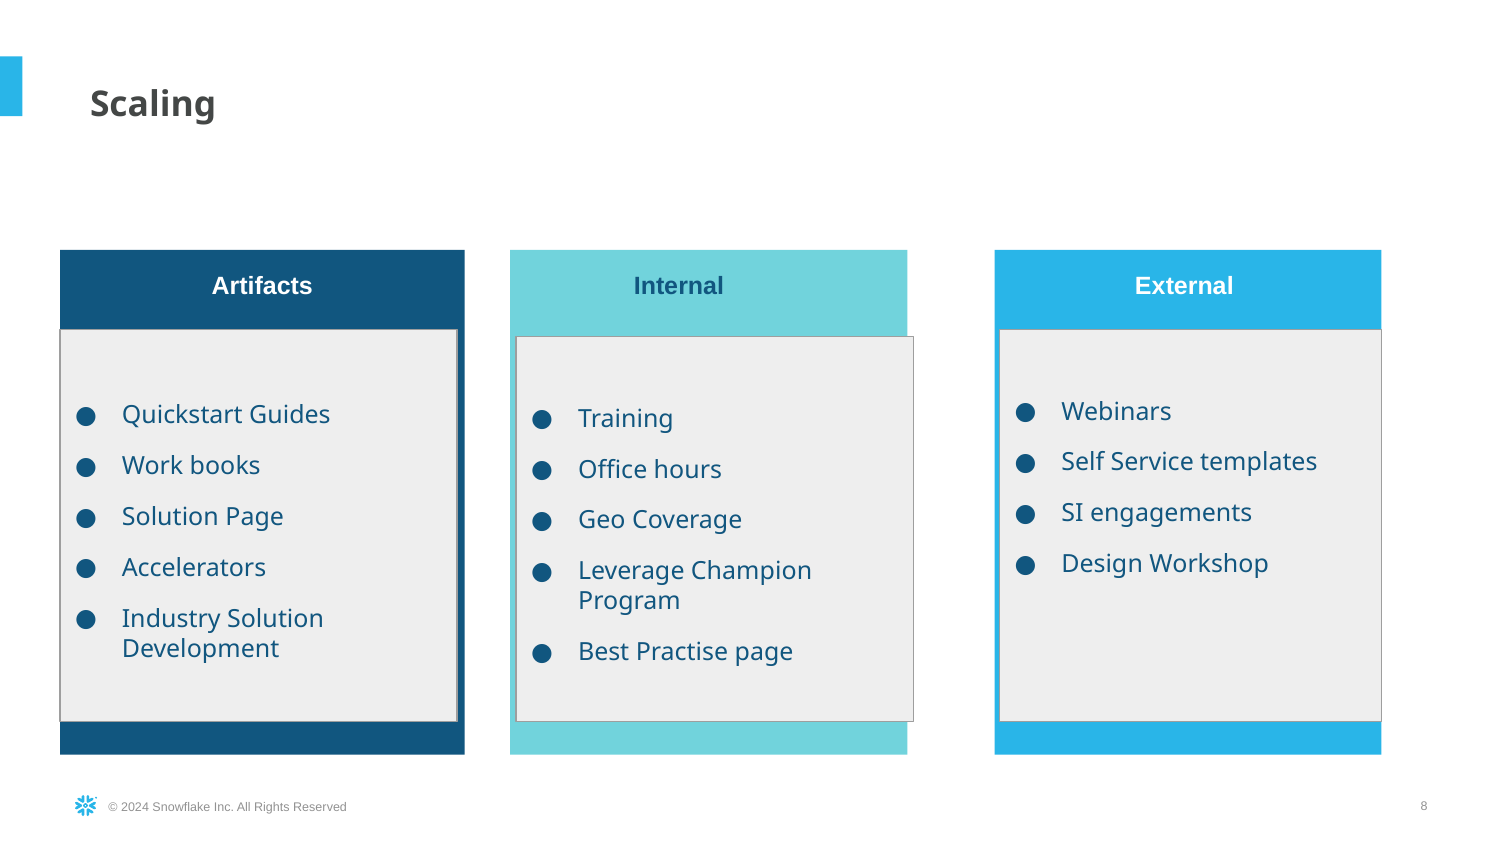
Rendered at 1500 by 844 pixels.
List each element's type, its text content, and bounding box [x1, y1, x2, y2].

text_box Training Office hours Geo Coverage Leverage Champion Program Best Practise page [516, 336, 914, 722]
list External [994, 249, 1382, 755]
list Artifacts [60, 249, 465, 755]
slide_number ‹#› [1350, 323, 1428, 814]
text_box Webinars Self Service templates SI engagements Design Workshop [999, 329, 1350, 722]
text_box Quickstart Guides Work books Solution Page Accelerators Industry Solution Development [59, 329, 458, 722]
list Internal [510, 249, 908, 755]
title Scaling [75, 57, 1440, 153]
